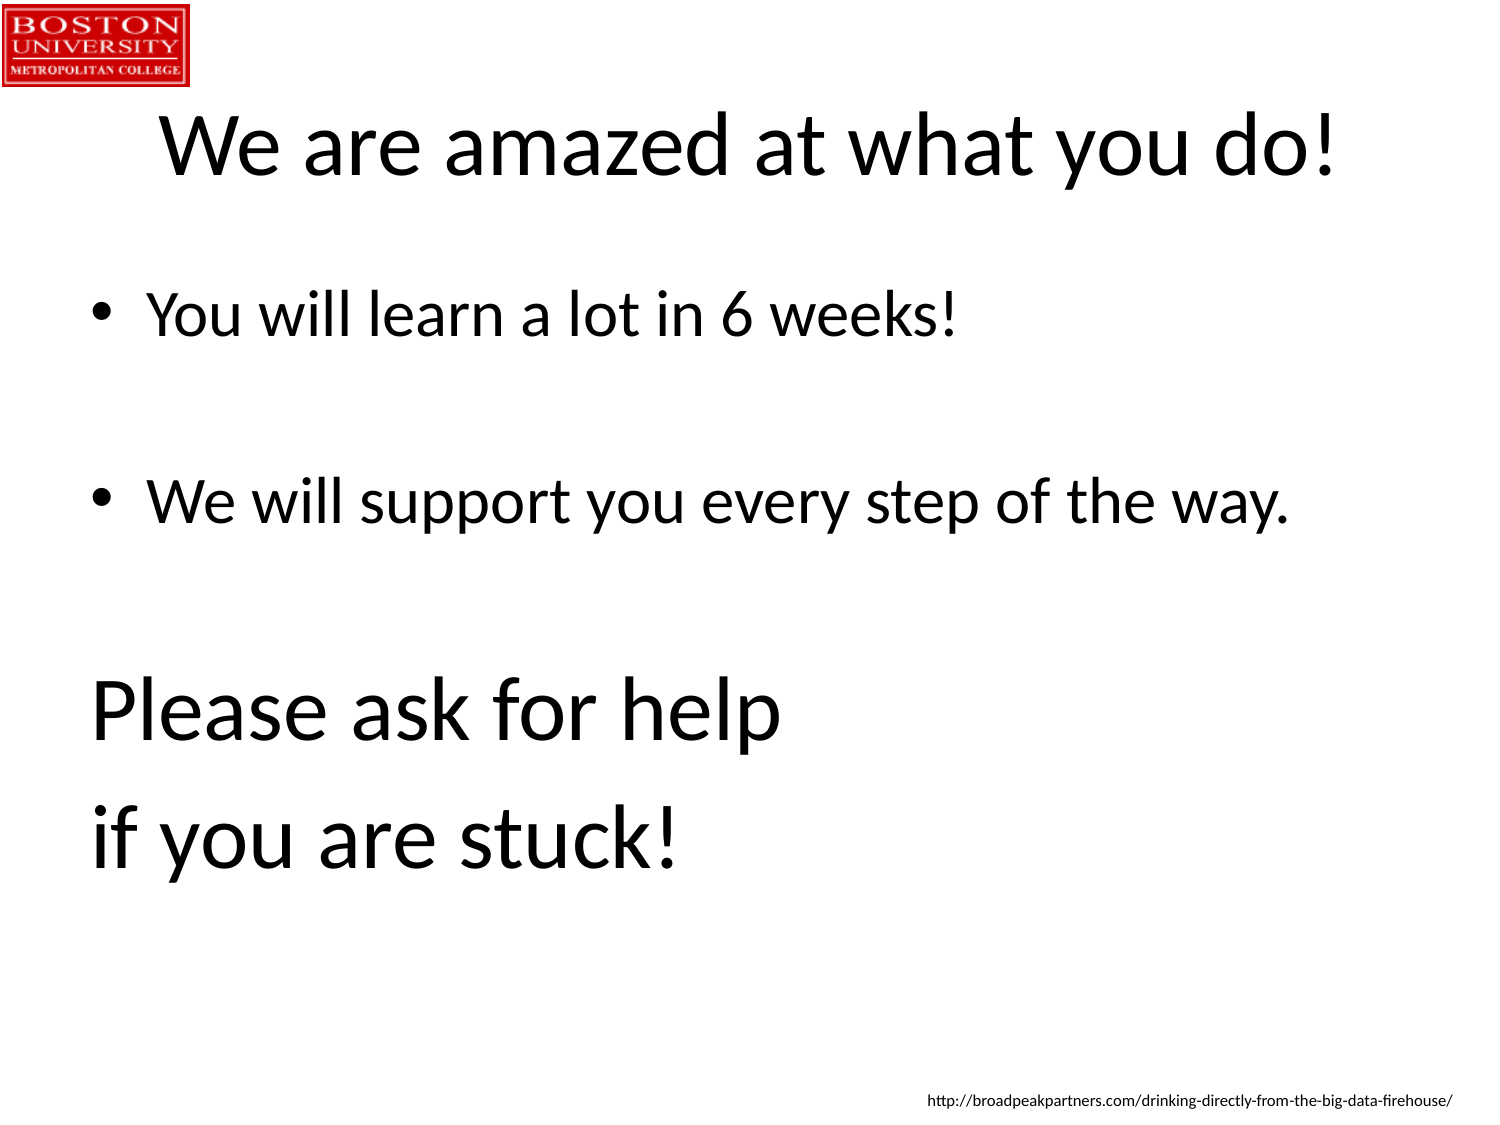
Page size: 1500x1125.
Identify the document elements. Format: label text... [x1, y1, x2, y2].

text_box http://broadpeakpartners.com/drinking-directly-from-the-big-data-firehouse/ [912, 1082, 1500, 1117]
title We are amazed at what you do! [75, 45, 1425, 233]
list You will learn a lot in 6 weeks! We will support you every step of the way. Please ask for help if you are stuck! [75, 262, 1425, 1088]
picture [2, 3, 191, 87]
